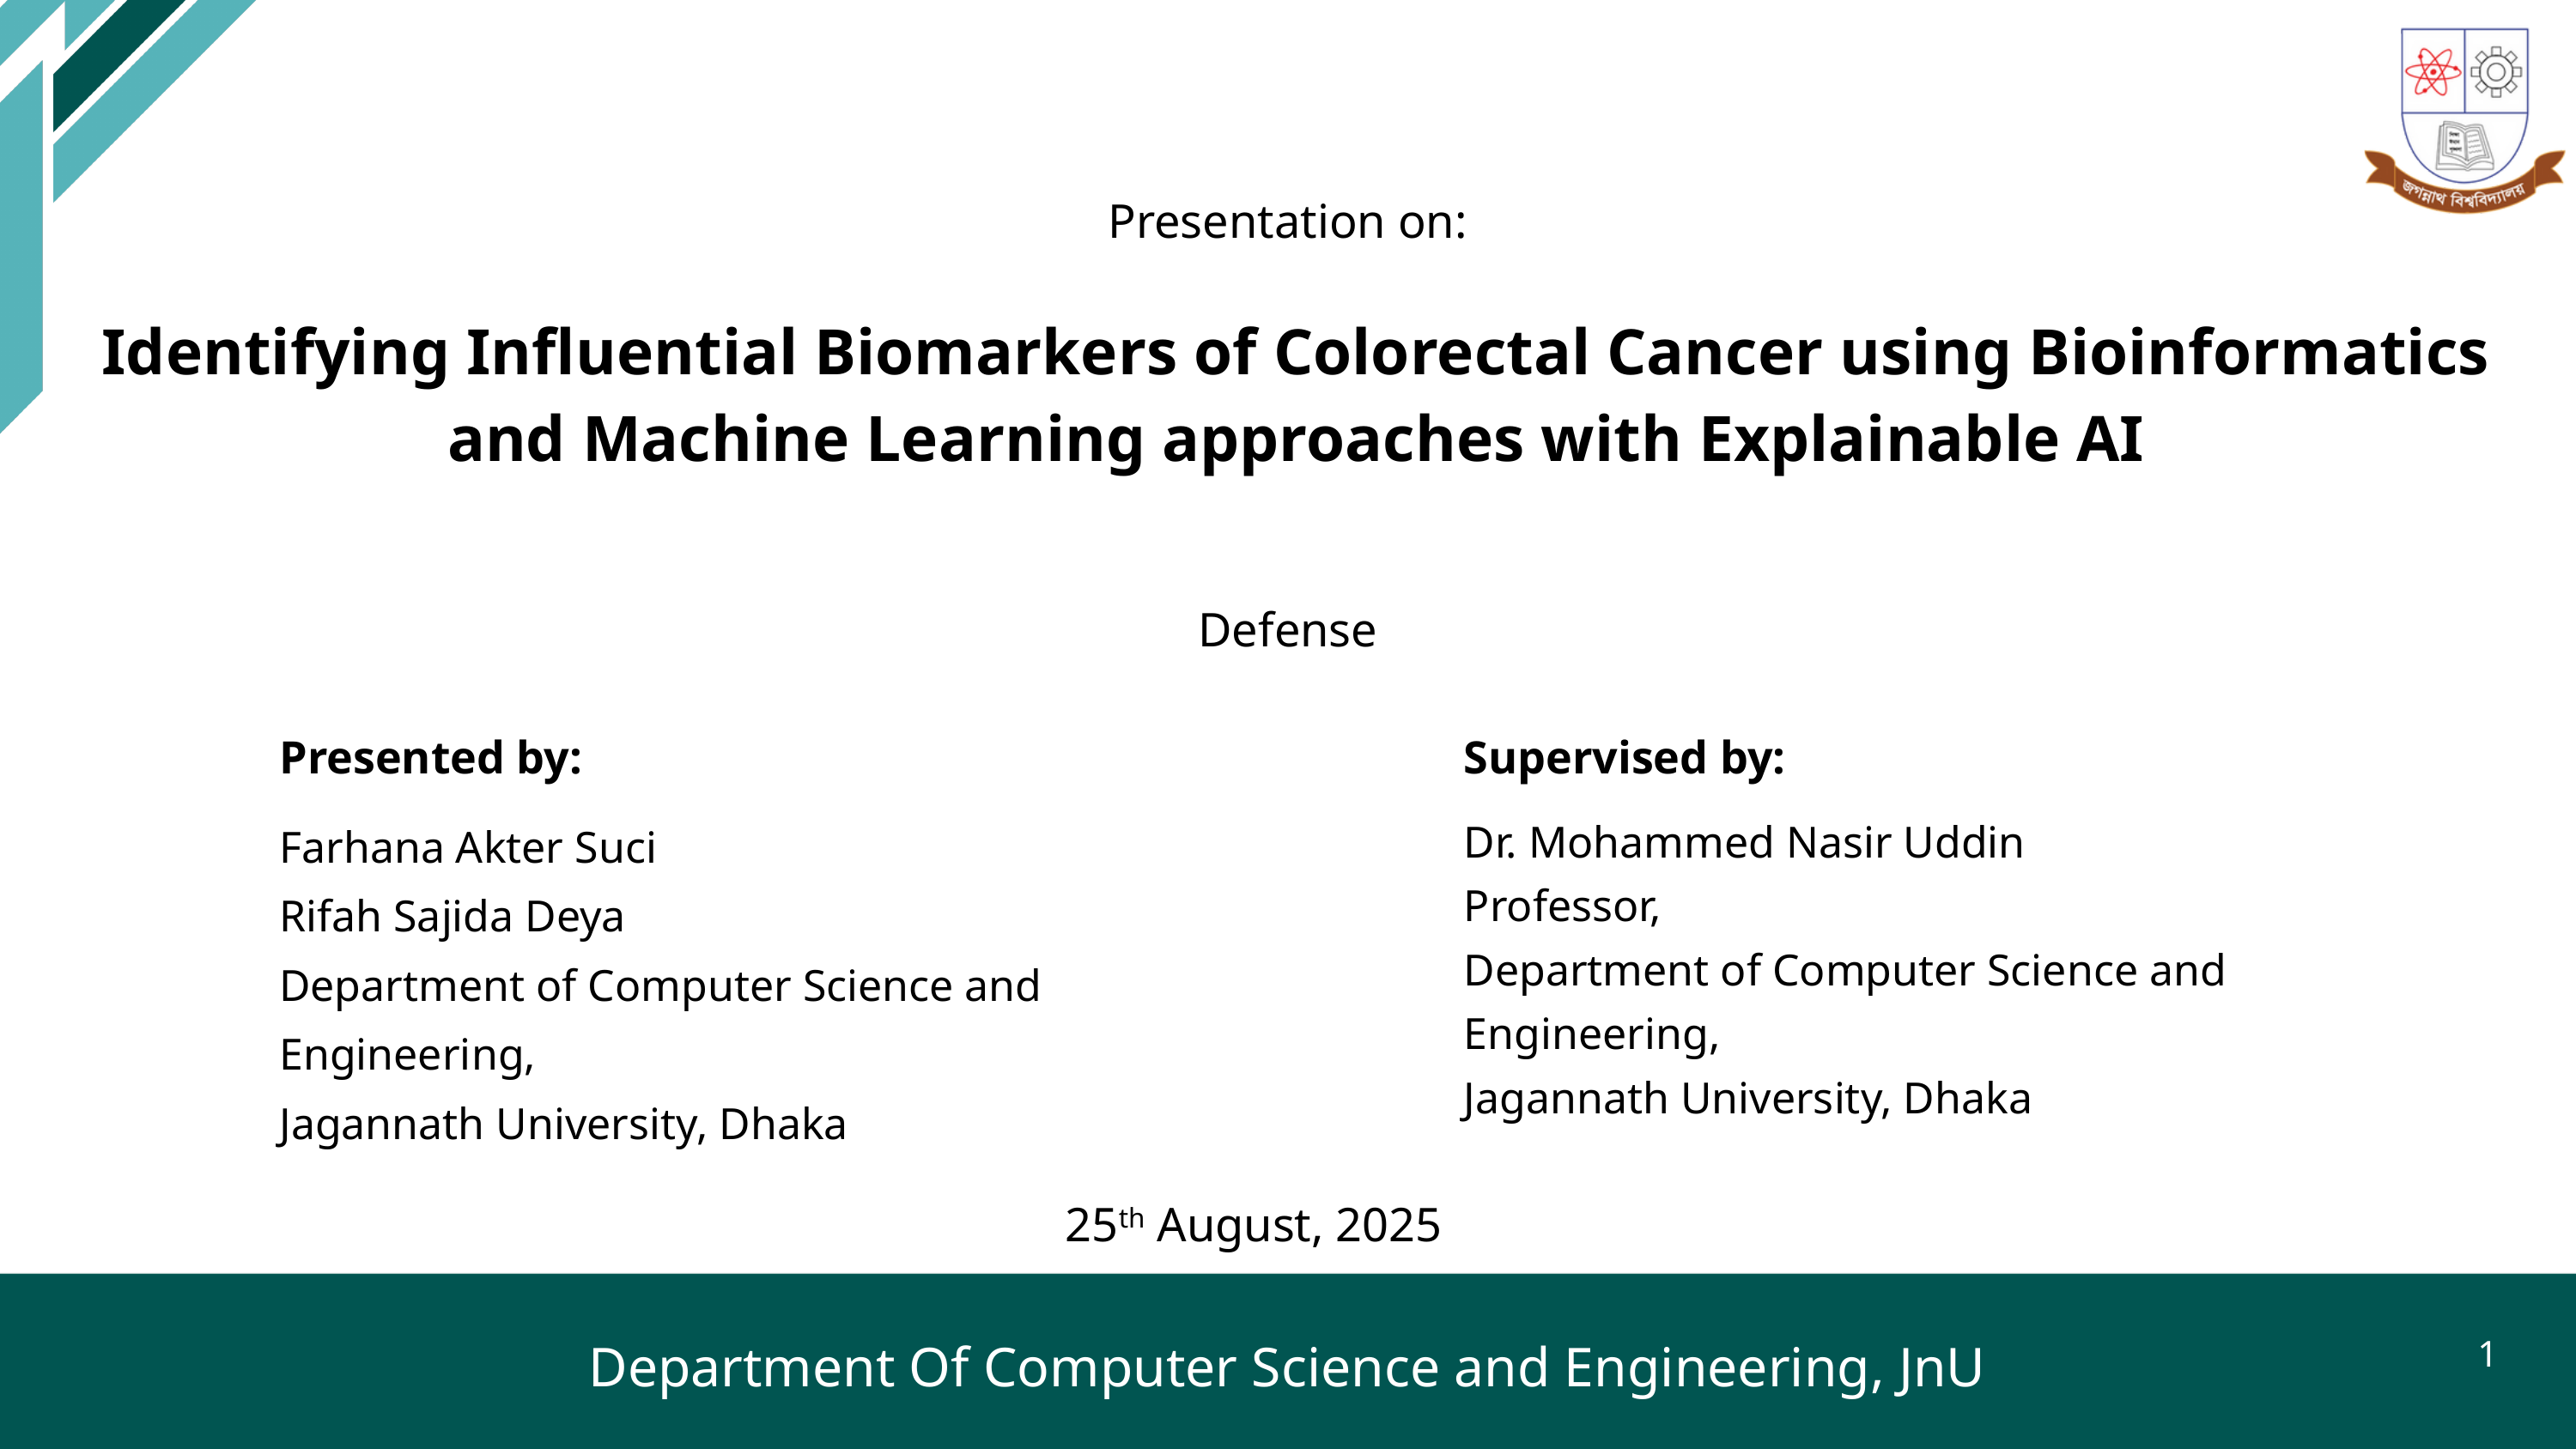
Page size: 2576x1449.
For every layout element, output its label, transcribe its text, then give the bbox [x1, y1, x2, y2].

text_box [2364, 16, 2566, 218]
text_box [0, 0, 304, 444]
text_box [0, 1268, 2576, 1449]
text_box Defense [891, 591, 1684, 657]
text_box 25th August, 2025 [858, 1185, 1650, 1252]
text_box Presented by: Farhana Akter Suci Rifah Sajida Deya Department of Computer Science and Engineering, Jagannath University, Dhaka [279, 719, 1145, 1149]
text_box Presentation on: [891, 182, 1684, 247]
text_box Identifying Influential Biomarkers of Colorectal Cancer using Bioinformatics and Machine Learning approaches with Explainable AI [82, 300, 2512, 474]
text_box Department Of Computer Science and Engineering, JnU [523, 1322, 2052, 1398]
text_box 1 [2431, 1298, 2499, 1374]
text_box Supervised by: Dr. Mohammed Nasir Uddin Professor, Department of Computer Science and Engineering, Jagannath University, Dhaka [1463, 719, 2297, 1123]
